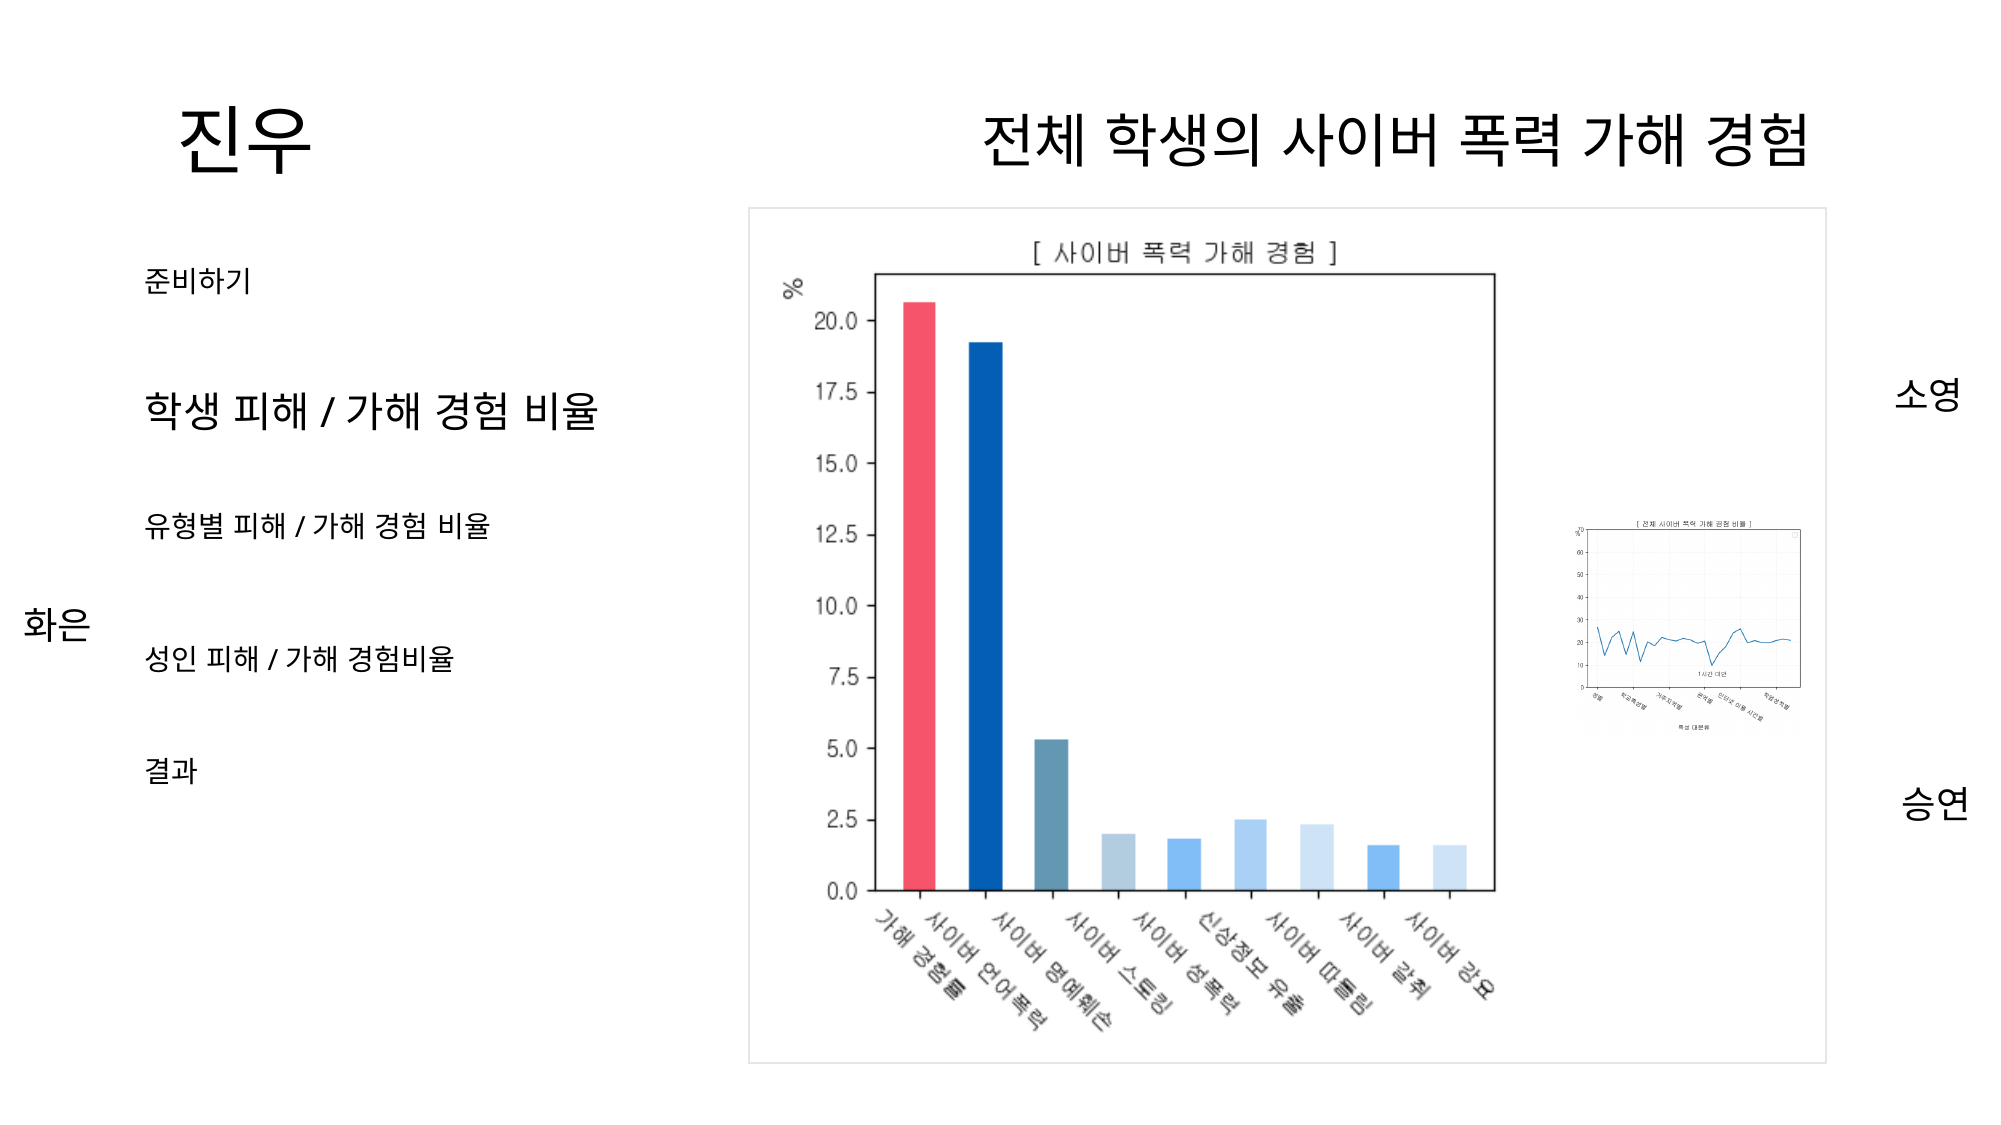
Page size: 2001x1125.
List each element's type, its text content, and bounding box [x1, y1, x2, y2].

text_box 전체 학생의 사이버 폭력 가해 경험 [842, 96, 1827, 182]
text_box 화은 [0, 594, 142, 655]
text_box 결과 [129, 745, 732, 796]
text_box 유형별 피해/가해 경험 비율 [129, 500, 732, 551]
text_box 성인 피해/가해 경험비율 [129, 633, 732, 684]
text_box 진우 [85, 86, 405, 192]
text_box [748, 207, 1827, 1064]
text_box 학생 피해/가해 경험 비율 [129, 378, 732, 443]
text_box 승연 [1827, 773, 2000, 834]
text_box 소영 [1827, 364, 2000, 425]
picture [766, 224, 1515, 1052]
text_box 준비하기 [129, 255, 732, 306]
picture [1570, 516, 1804, 734]
